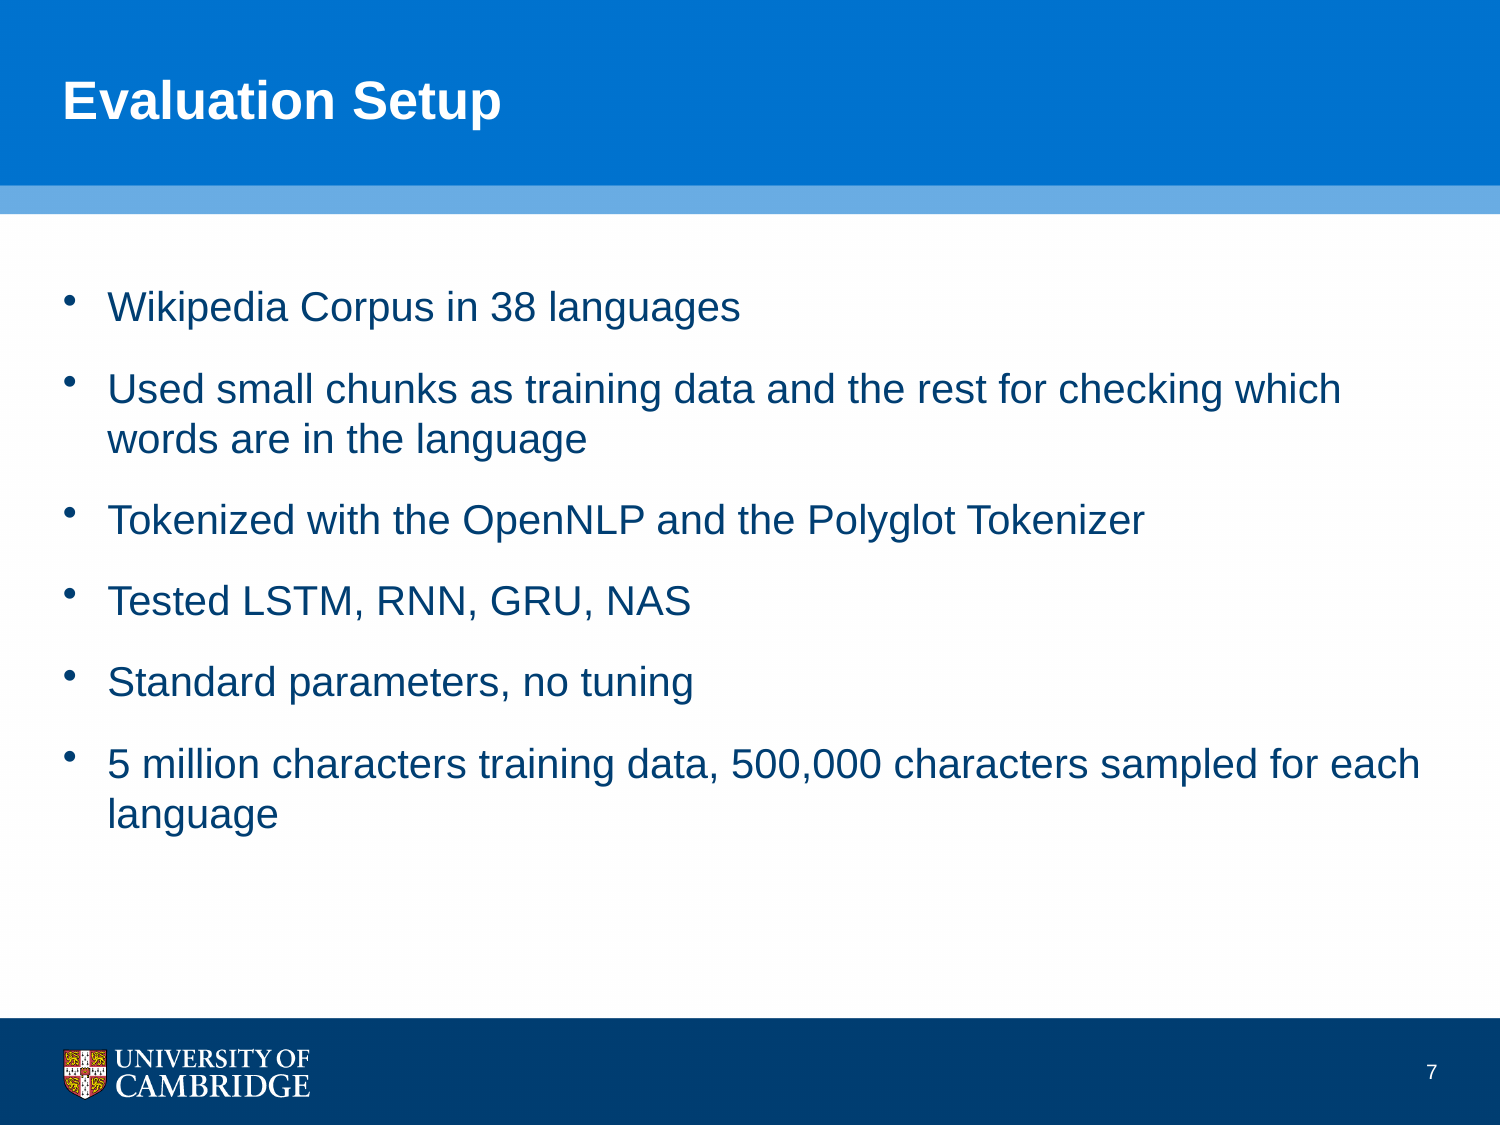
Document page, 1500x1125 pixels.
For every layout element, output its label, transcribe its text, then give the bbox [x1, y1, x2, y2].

picture [0, 0, 1500, 1125]
slide_number 7 [1289, 1058, 1438, 1088]
title Evaluation Setup [63, 65, 1437, 135]
list Wikipedia Corpus in 38 languages Used small chunks as training data and the rest for checking which words are in the language Tokenized with the OpenNLP and the Polyglot Tokenizer Tested LSTM, RNN, GRU, NAS Standard parameters, no tuning 5 million characters training data, 500,000 characters sampled for each language [63, 280, 1437, 948]
